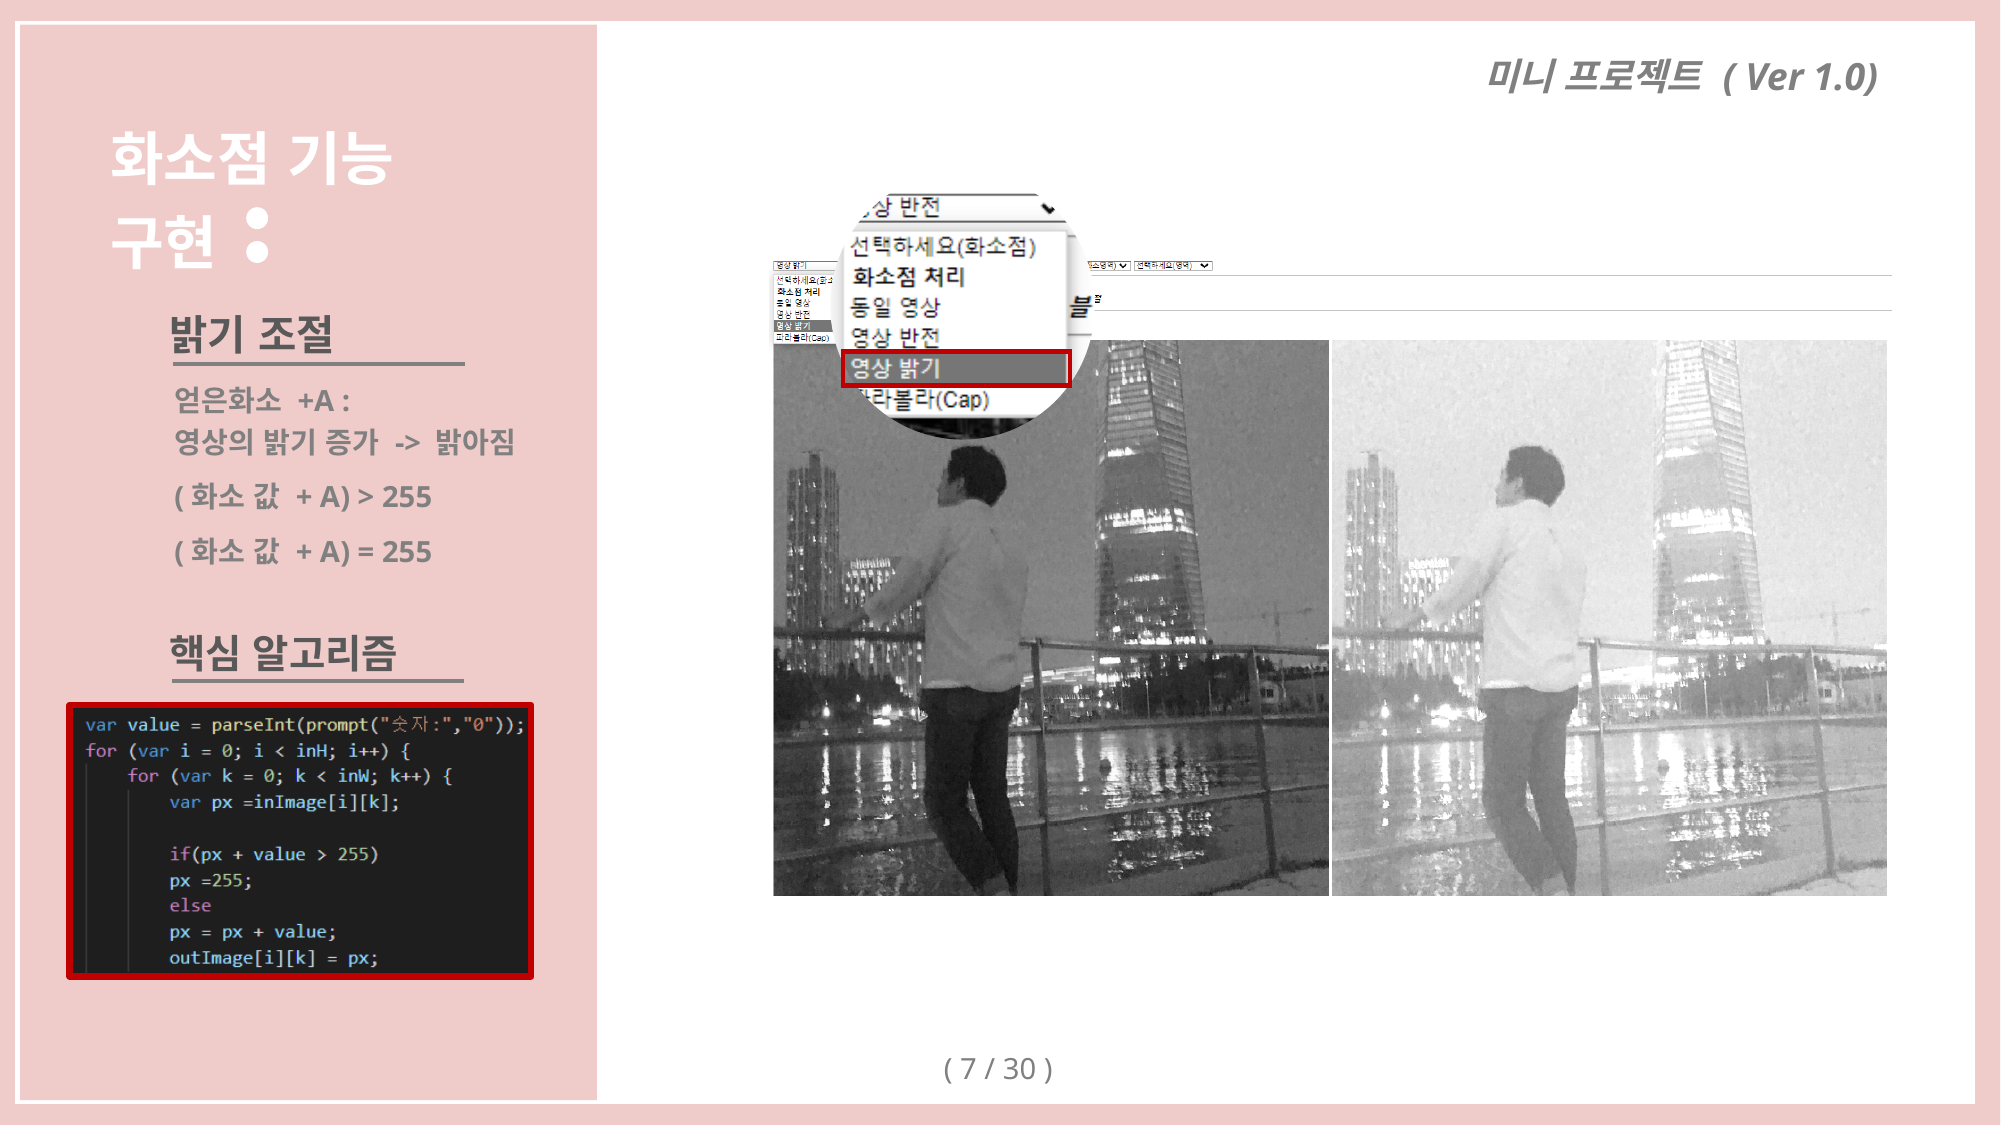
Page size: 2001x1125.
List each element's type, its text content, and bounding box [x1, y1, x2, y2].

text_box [247, 208, 268, 262]
text_box (화소 값 + A) > 255 (화소 값 + A) = 255 [159, 470, 607, 554]
text_box 핵심 알고리즘 [154, 627, 446, 688]
picture [72, 708, 529, 974]
picture [769, 249, 1892, 900]
text_box 화소점 기능 구현 [95, 101, 587, 194]
text_box ( 7 / 30 ) [929, 1043, 1119, 1093]
text_box 얻은화소 +A : 영상의 밝기 증가 -> 밝아짐 [159, 367, 607, 451]
text_box 밝기 조절 [154, 307, 465, 373]
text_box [830, 171, 1095, 440]
